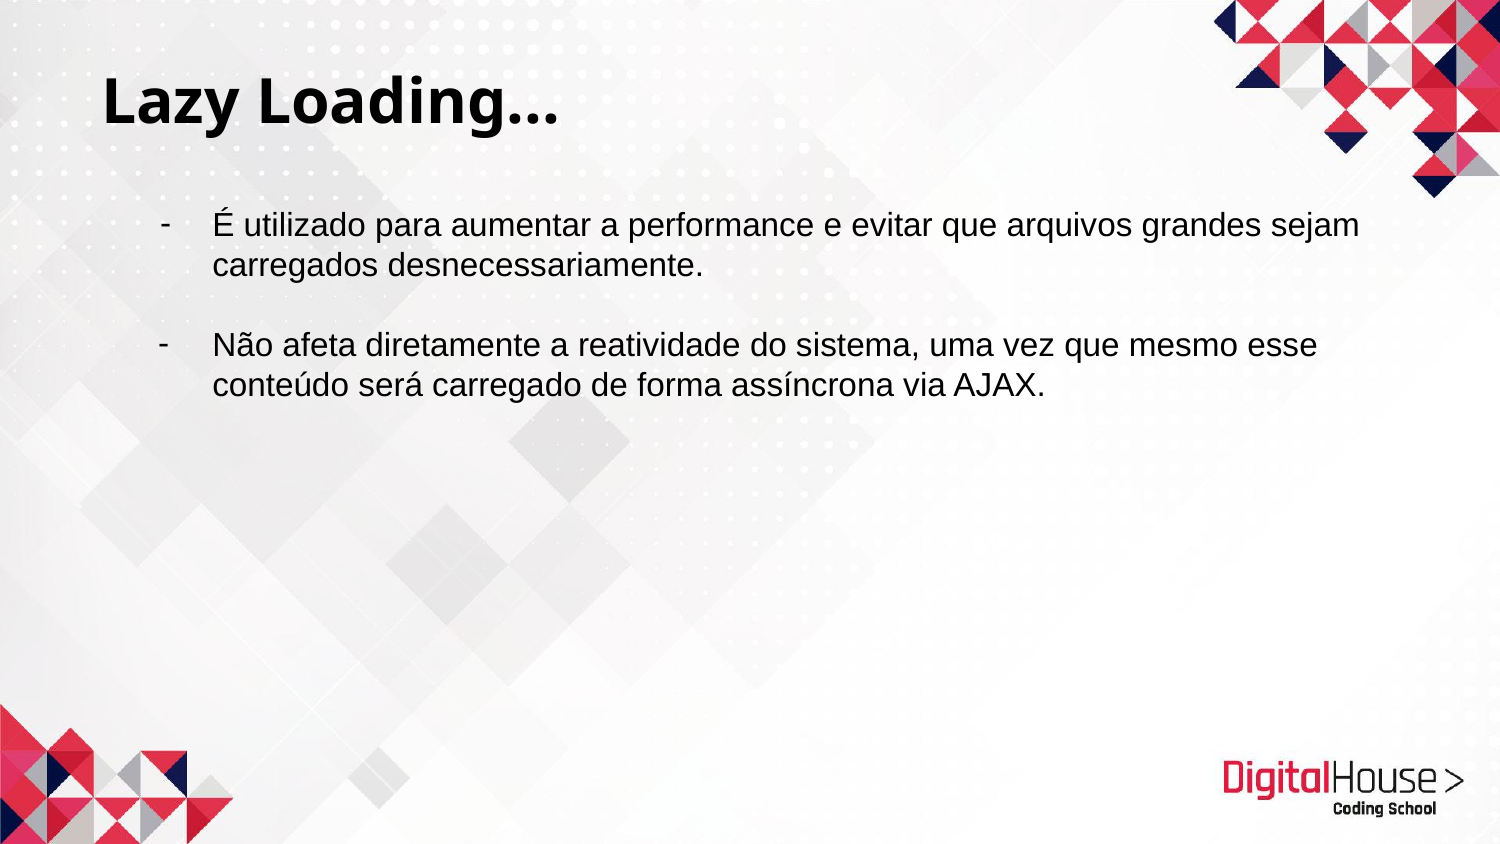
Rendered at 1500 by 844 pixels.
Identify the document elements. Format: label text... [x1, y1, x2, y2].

picture [0, 0, 1500, 844]
text_box É utilizado para aumentar a performance e evitar que arquivos grandes sejam carregados desnecessariamente. Não afeta diretamente a reatividade do sistema, uma vez que mesmo esse conteúdo será carregado de forma assíncrona via AJAX. [122, 188, 1378, 684]
title Lazy Loading... [86, 48, 1414, 149]
